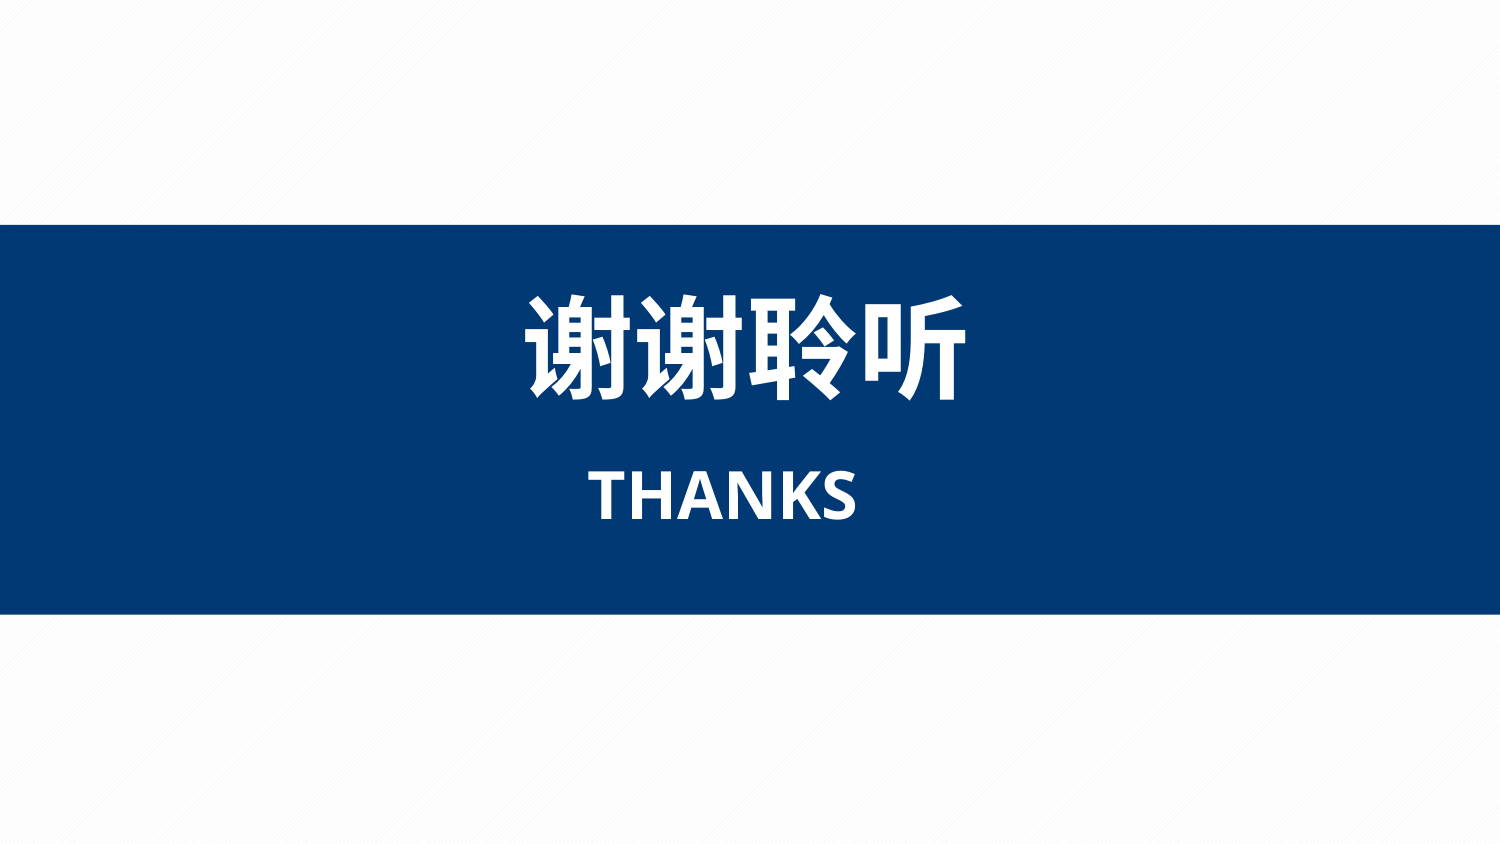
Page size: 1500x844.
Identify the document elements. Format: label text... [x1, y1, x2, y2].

text_box 谢谢聆听 [206, 270, 1317, 421]
text_box THANKS [572, 445, 1046, 541]
text_box [0, 223, 1500, 617]
